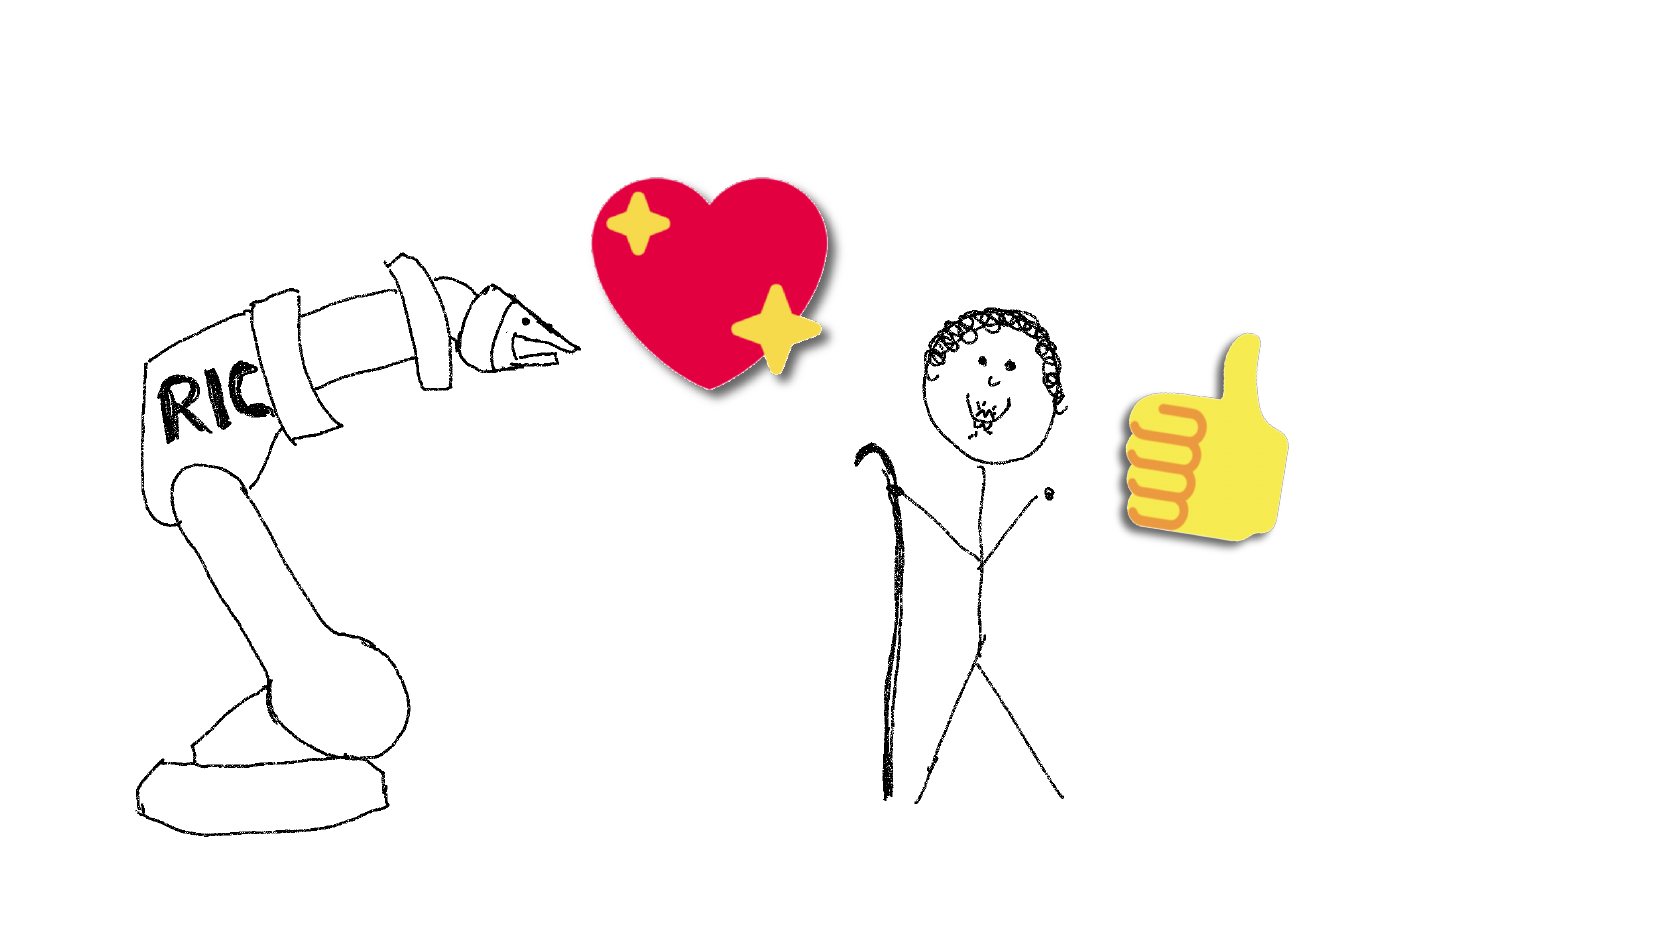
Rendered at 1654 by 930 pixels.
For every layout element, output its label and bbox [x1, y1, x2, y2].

picture [41, 0, 1282, 900]
text_box [1100, 224, 1571, 900]
